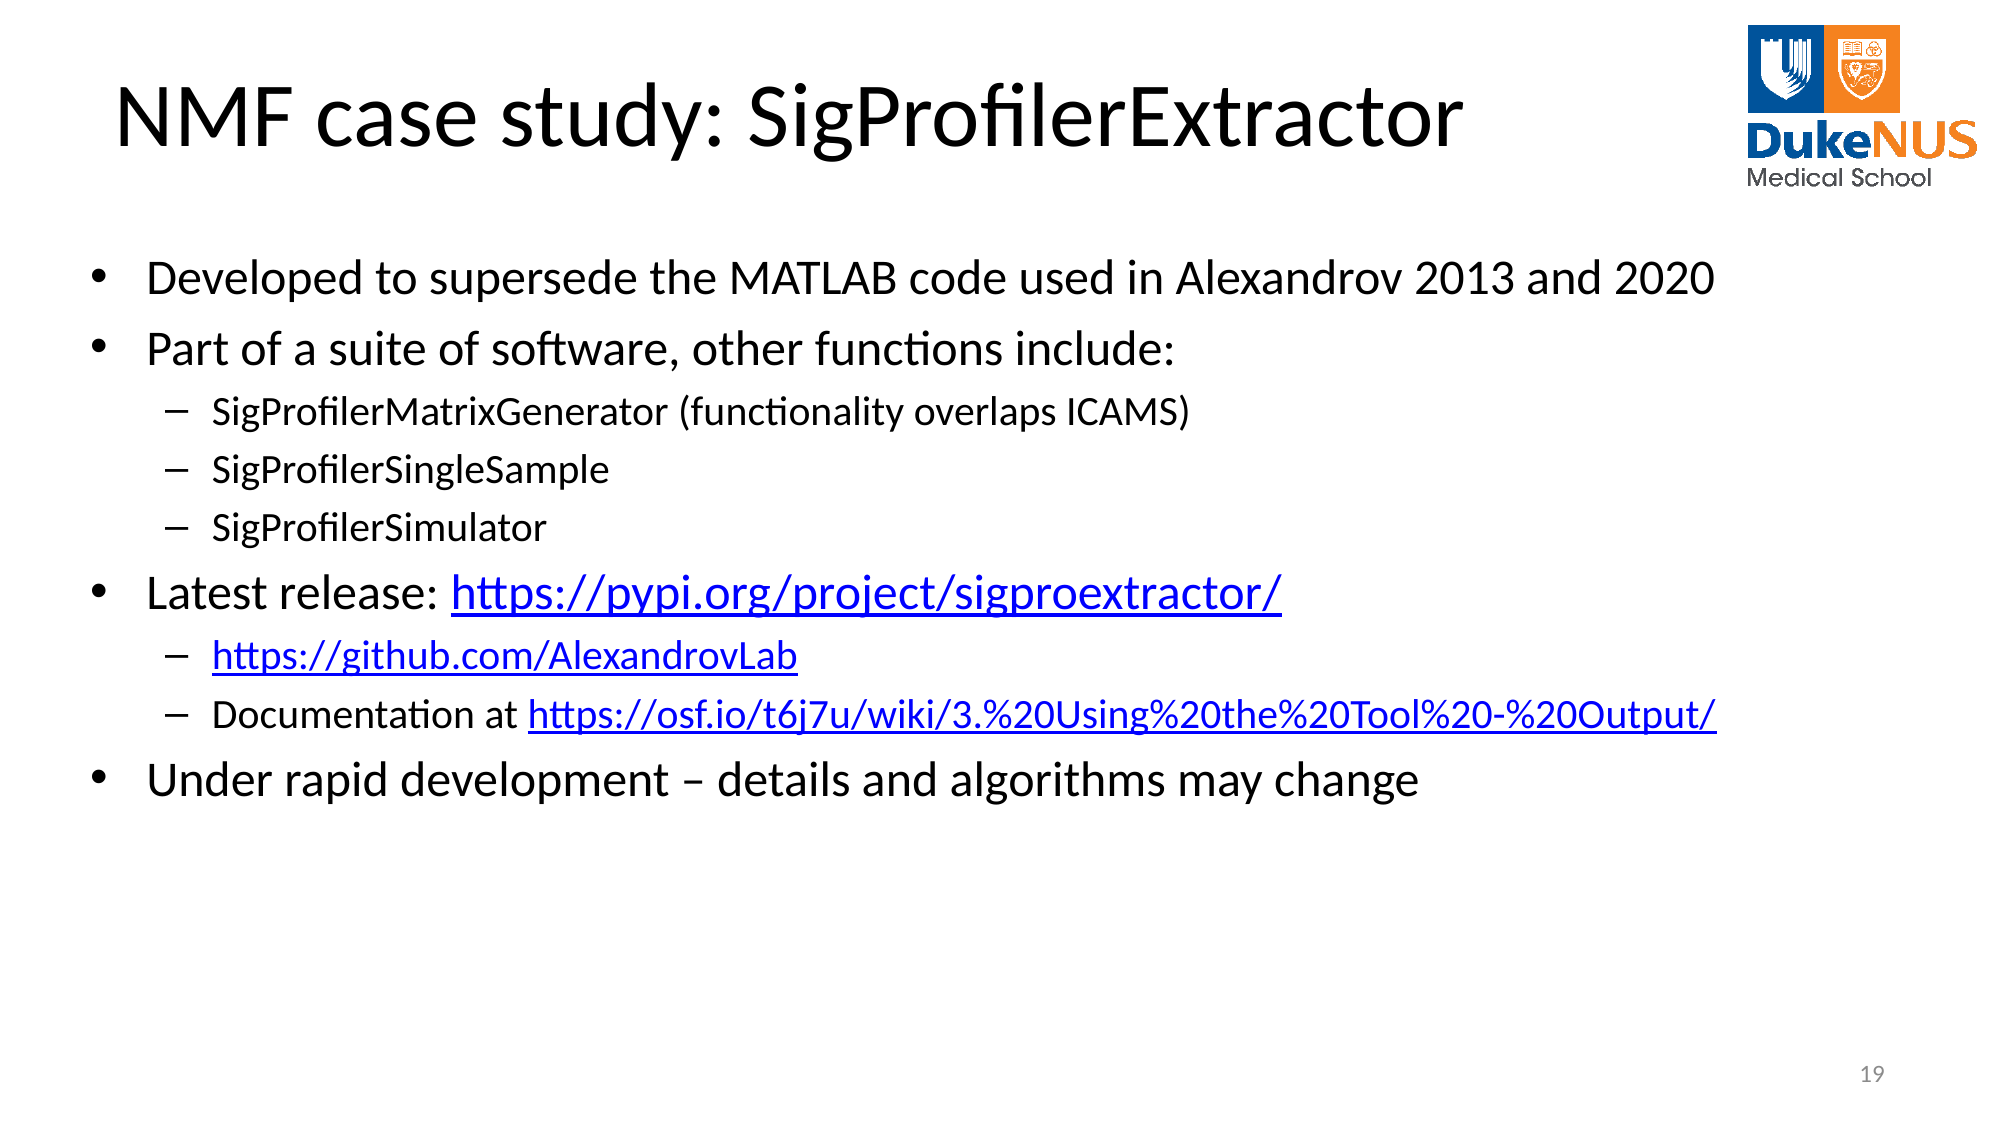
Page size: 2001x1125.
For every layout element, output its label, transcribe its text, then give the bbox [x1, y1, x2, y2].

title NMF case study: SigProfilerExtractor [99, 45, 1900, 175]
list Developed to supersede the MATLAB code used in Alexandrov 2013 and 2020 Part of a suite of software, other functions include: SigProfilerMatrixGenerator (functionality overlaps ICAMS) SigProfilerSingleSample SigProfilerSimulator Latest release: https://pypi.org/project/sigproextractor/ https://github.com/AlexandrovLab Documentation at https://osf.io/t6j7u/wiki/3.%20Using%20the%20Tool%20-%20Output/ Under rapid development – details and algorithms may change [75, 237, 1875, 993]
picture [1737, 12, 1978, 189]
slide_number 19 [1433, 1042, 1900, 1103]
